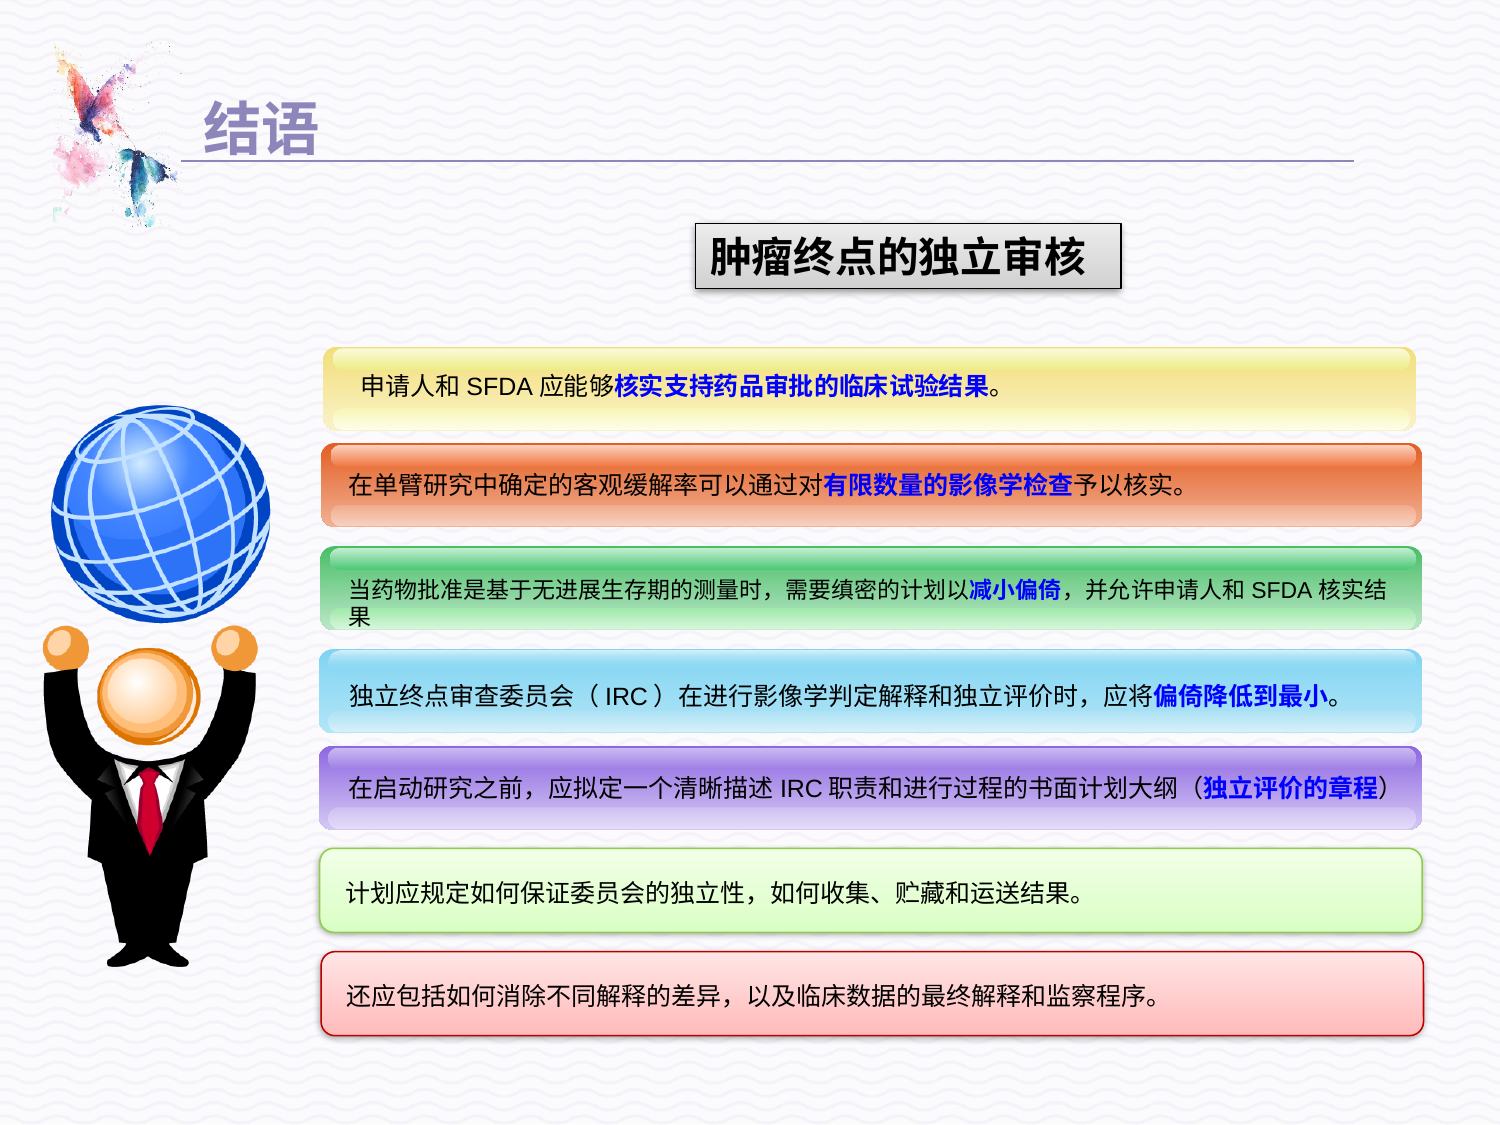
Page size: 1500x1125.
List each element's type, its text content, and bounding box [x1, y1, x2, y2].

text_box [318, 745, 1423, 830]
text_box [318, 648, 1423, 734]
text_box [320, 950, 1425, 1037]
text_box [318, 847, 1423, 934]
picture [0, 0, 1500, 1125]
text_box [320, 442, 1423, 528]
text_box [322, 346, 1417, 431]
text_box 还应包括如何消除不同解释的差异，以及临床数据的最终解释和监察程序。 [331, 973, 1412, 1018]
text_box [320, 545, 1423, 631]
text_box 肿瘤终点的独立审核 [695, 223, 1122, 289]
text_box 计划应规定如何保证委员会的独立性，如何收集、贮藏和运送结果。 [330, 869, 1410, 915]
text_box 结语 [203, 91, 1072, 160]
